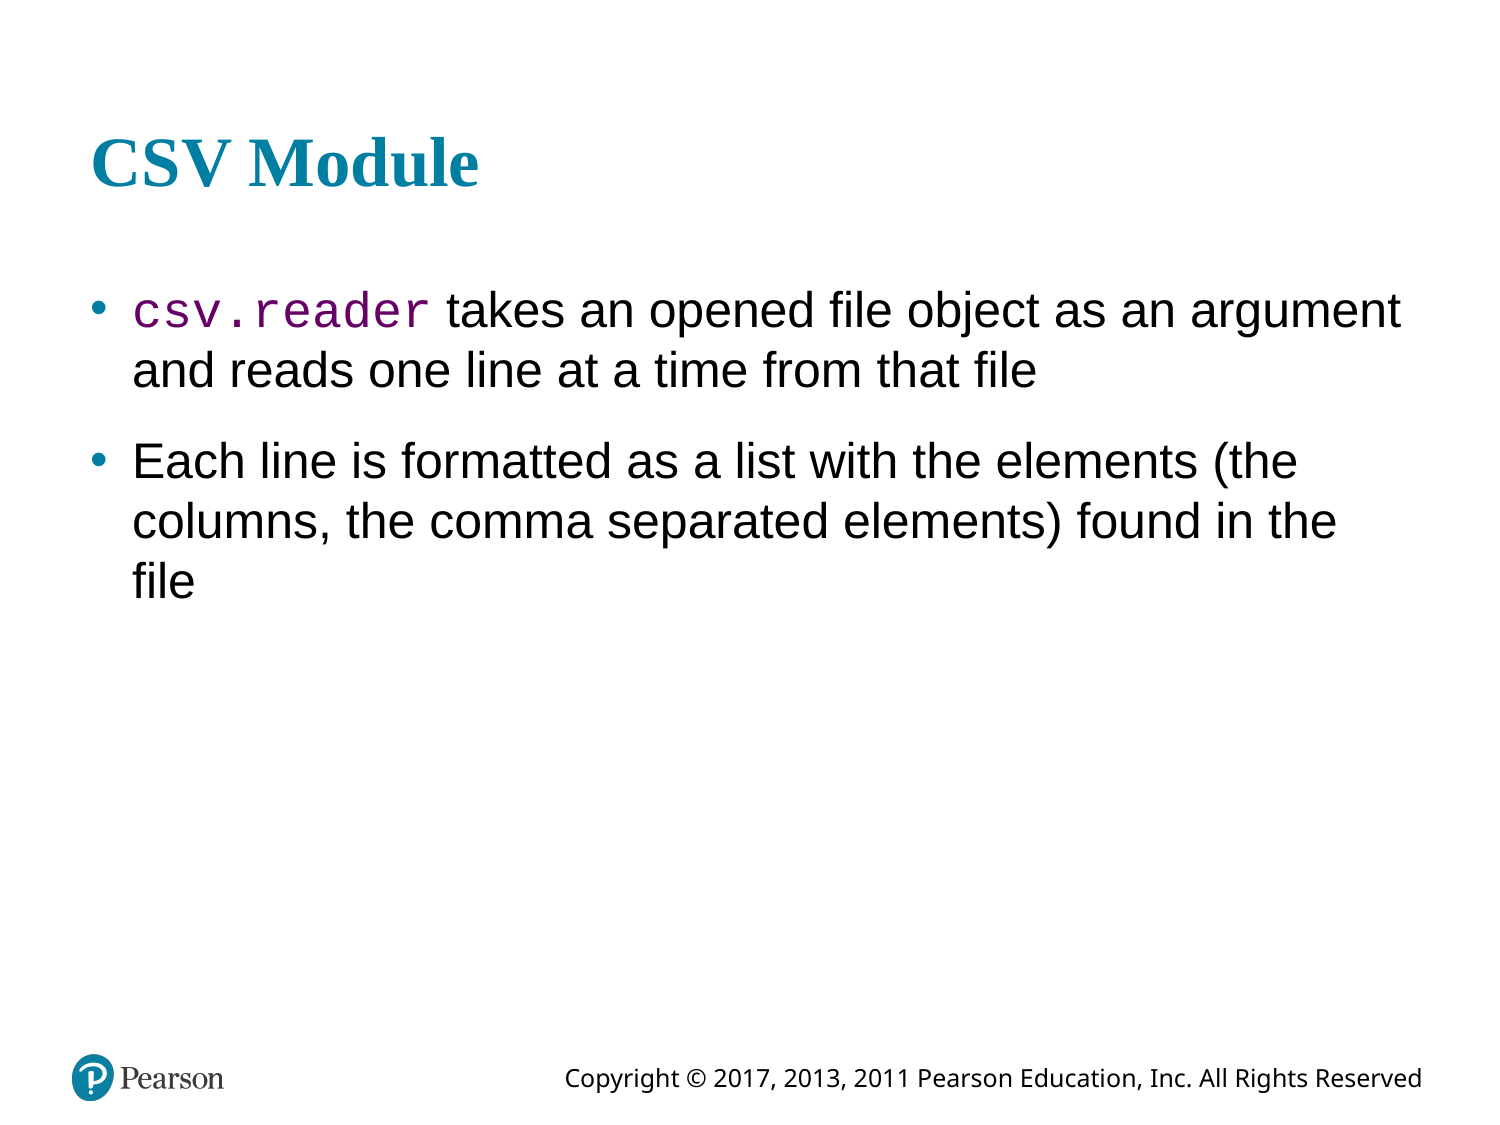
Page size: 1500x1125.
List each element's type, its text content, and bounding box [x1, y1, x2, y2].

picture [72, 1054, 88, 1070]
list csv.reader takes an opened file object as an argument and reads one line at a time from that file Each line is formatted as a list with the elements (the columns, the comma separated elements) found in the file [75, 262, 1425, 1005]
picture [98, 1054, 224, 1101]
picture [80, 1063, 106, 1088]
title C S V Module [75, 35, 1425, 216]
picture [72, 1087, 83, 1101]
